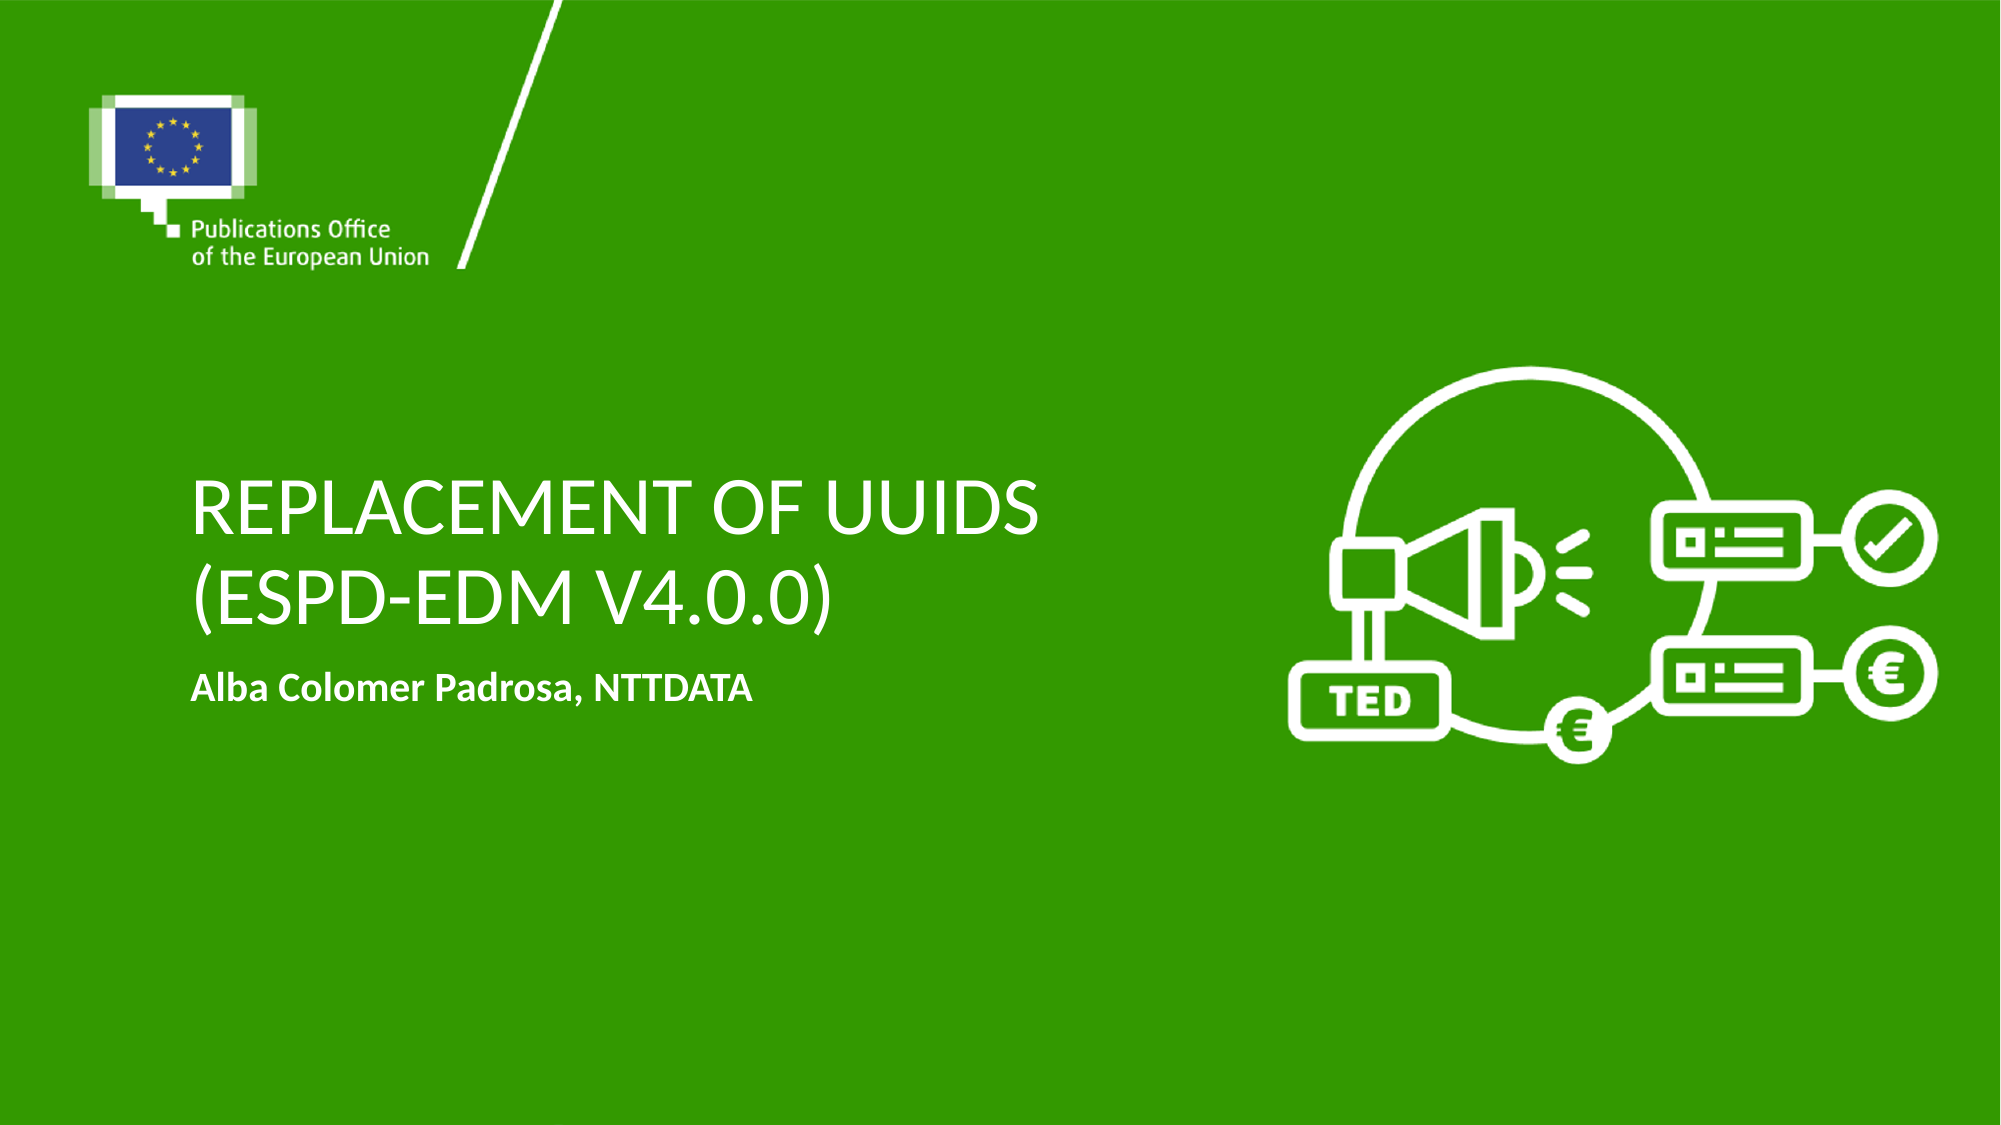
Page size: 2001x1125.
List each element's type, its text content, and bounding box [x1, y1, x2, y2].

subtitle Alba Colomer Padrosa, NTTDATA [190, 658, 1268, 930]
picture [0, 0, 2001, 1125]
title REPLACEMENT of UUIDs (ESPD-EDM v4.0.0) [190, 251, 1268, 643]
